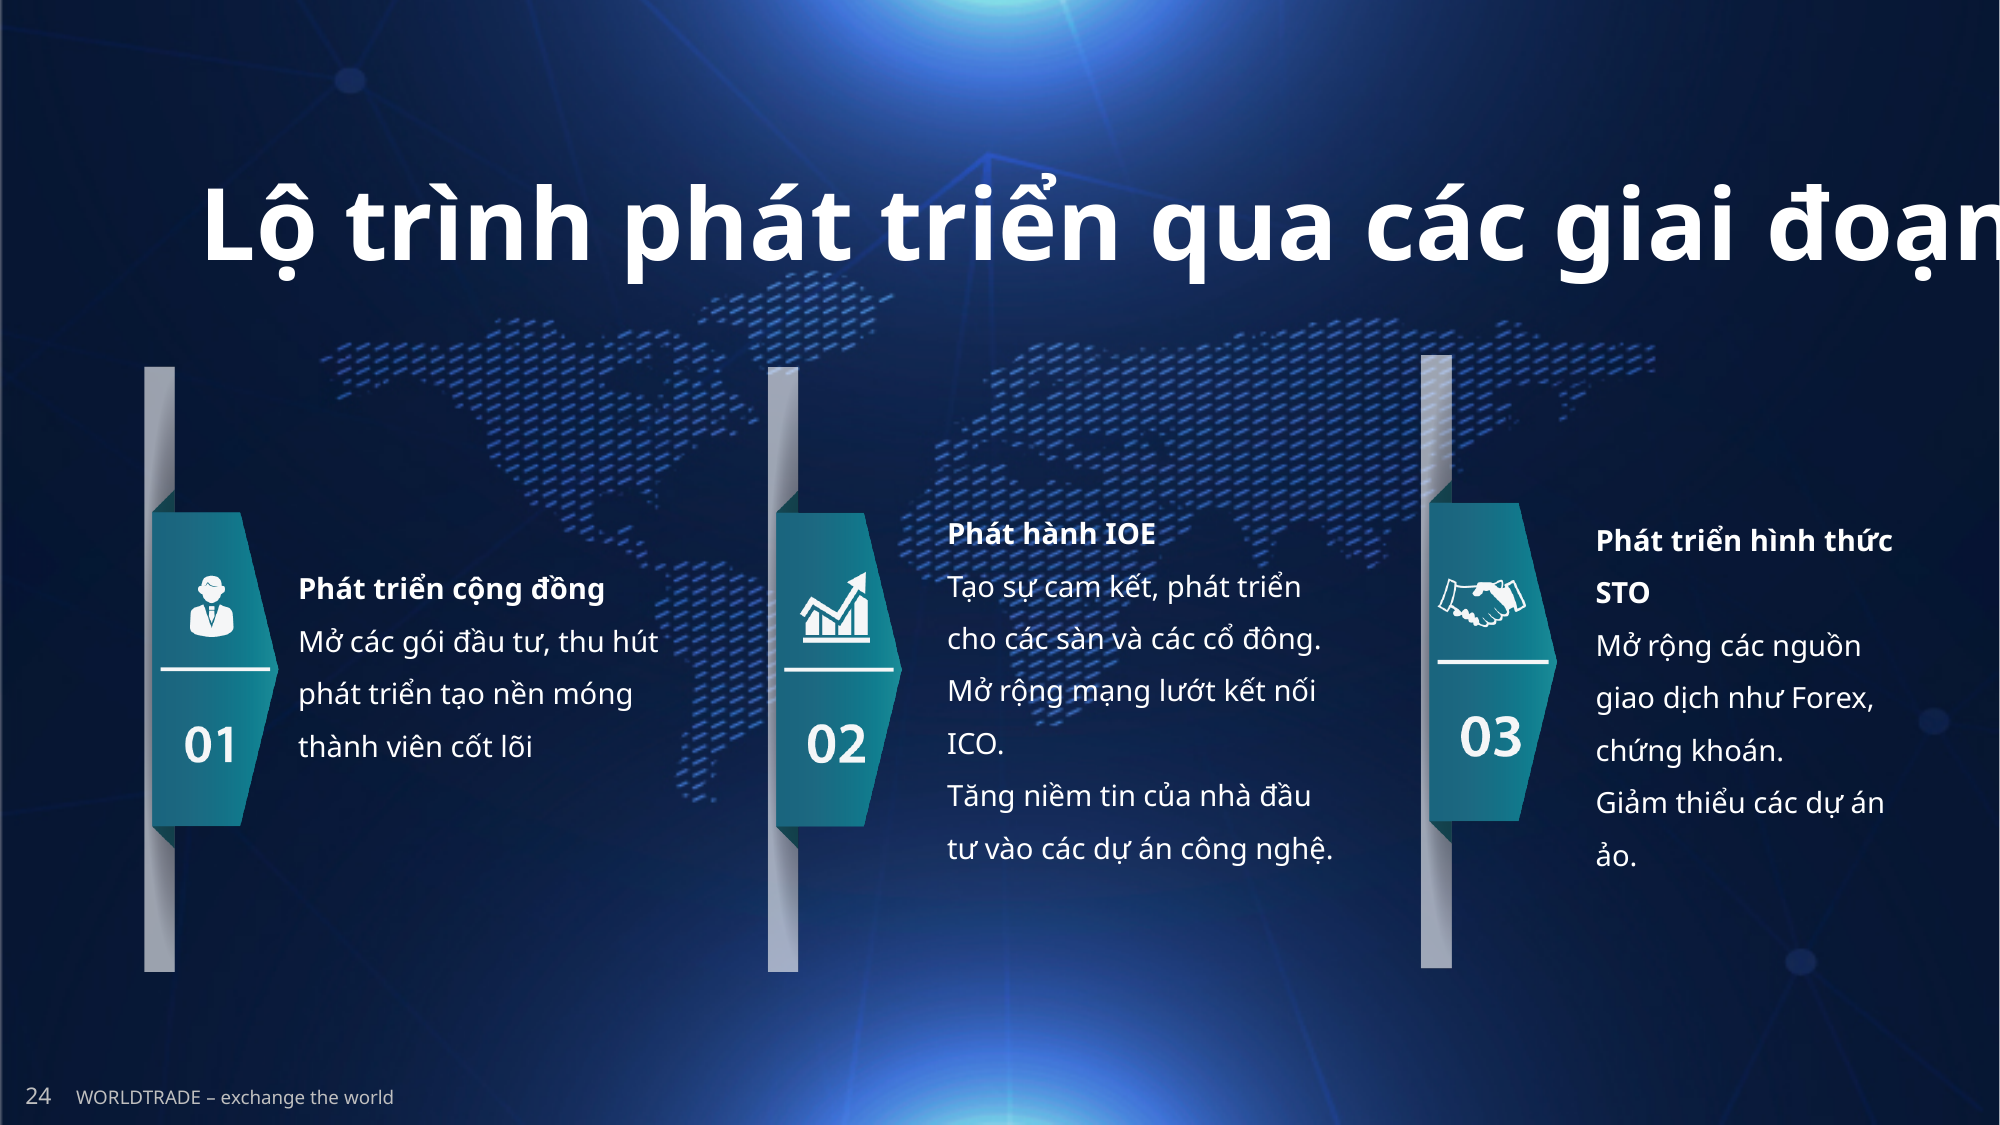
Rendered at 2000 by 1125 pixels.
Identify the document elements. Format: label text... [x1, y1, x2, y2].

title Lộ trình phát triển qua các giai đoạn [199, 166, 2000, 276]
picture [0, 0, 2000, 1125]
